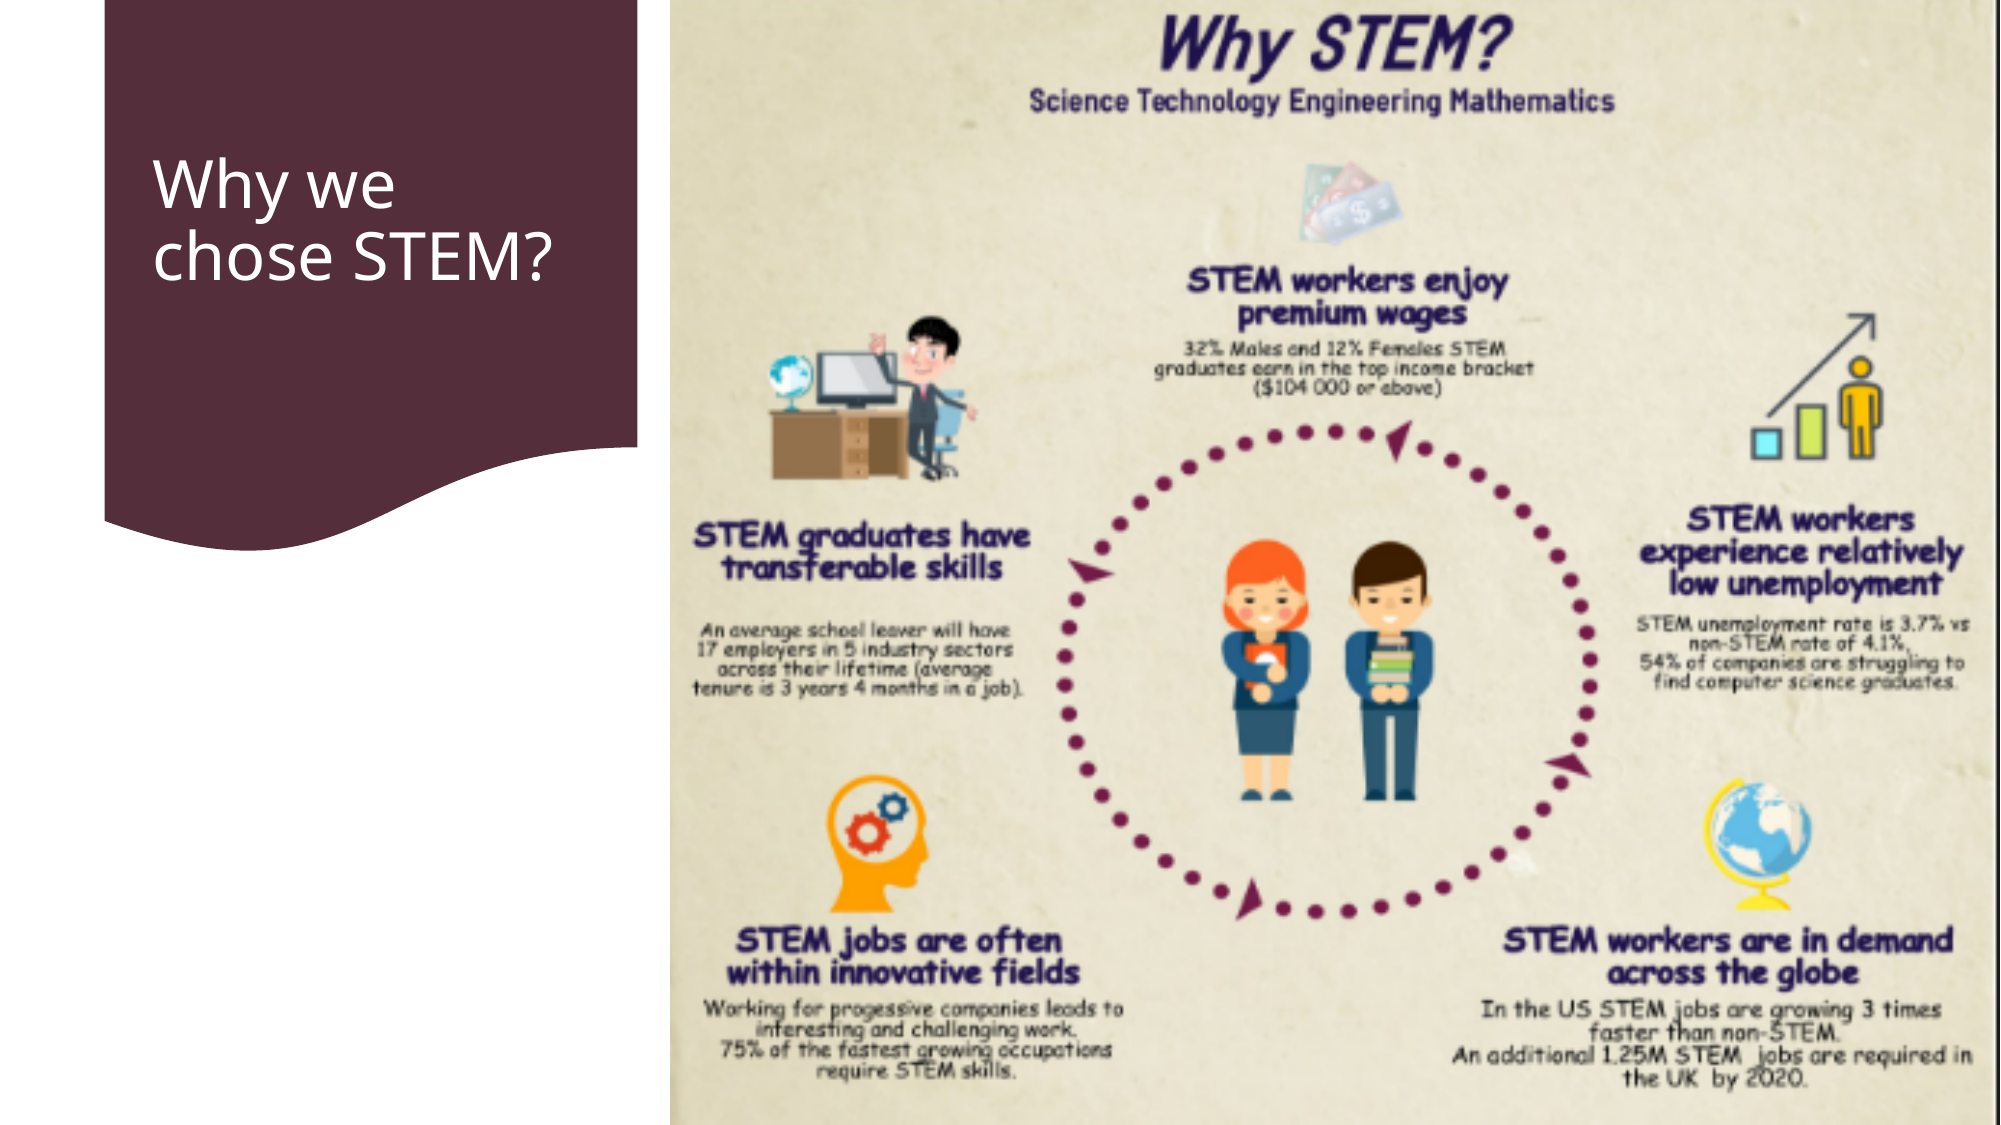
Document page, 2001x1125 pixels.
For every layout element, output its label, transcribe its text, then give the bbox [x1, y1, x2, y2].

title Why we chose STEM? [137, 28, 604, 417]
text_box [103, 0, 639, 552]
picture [670, 0, 2000, 1125]
